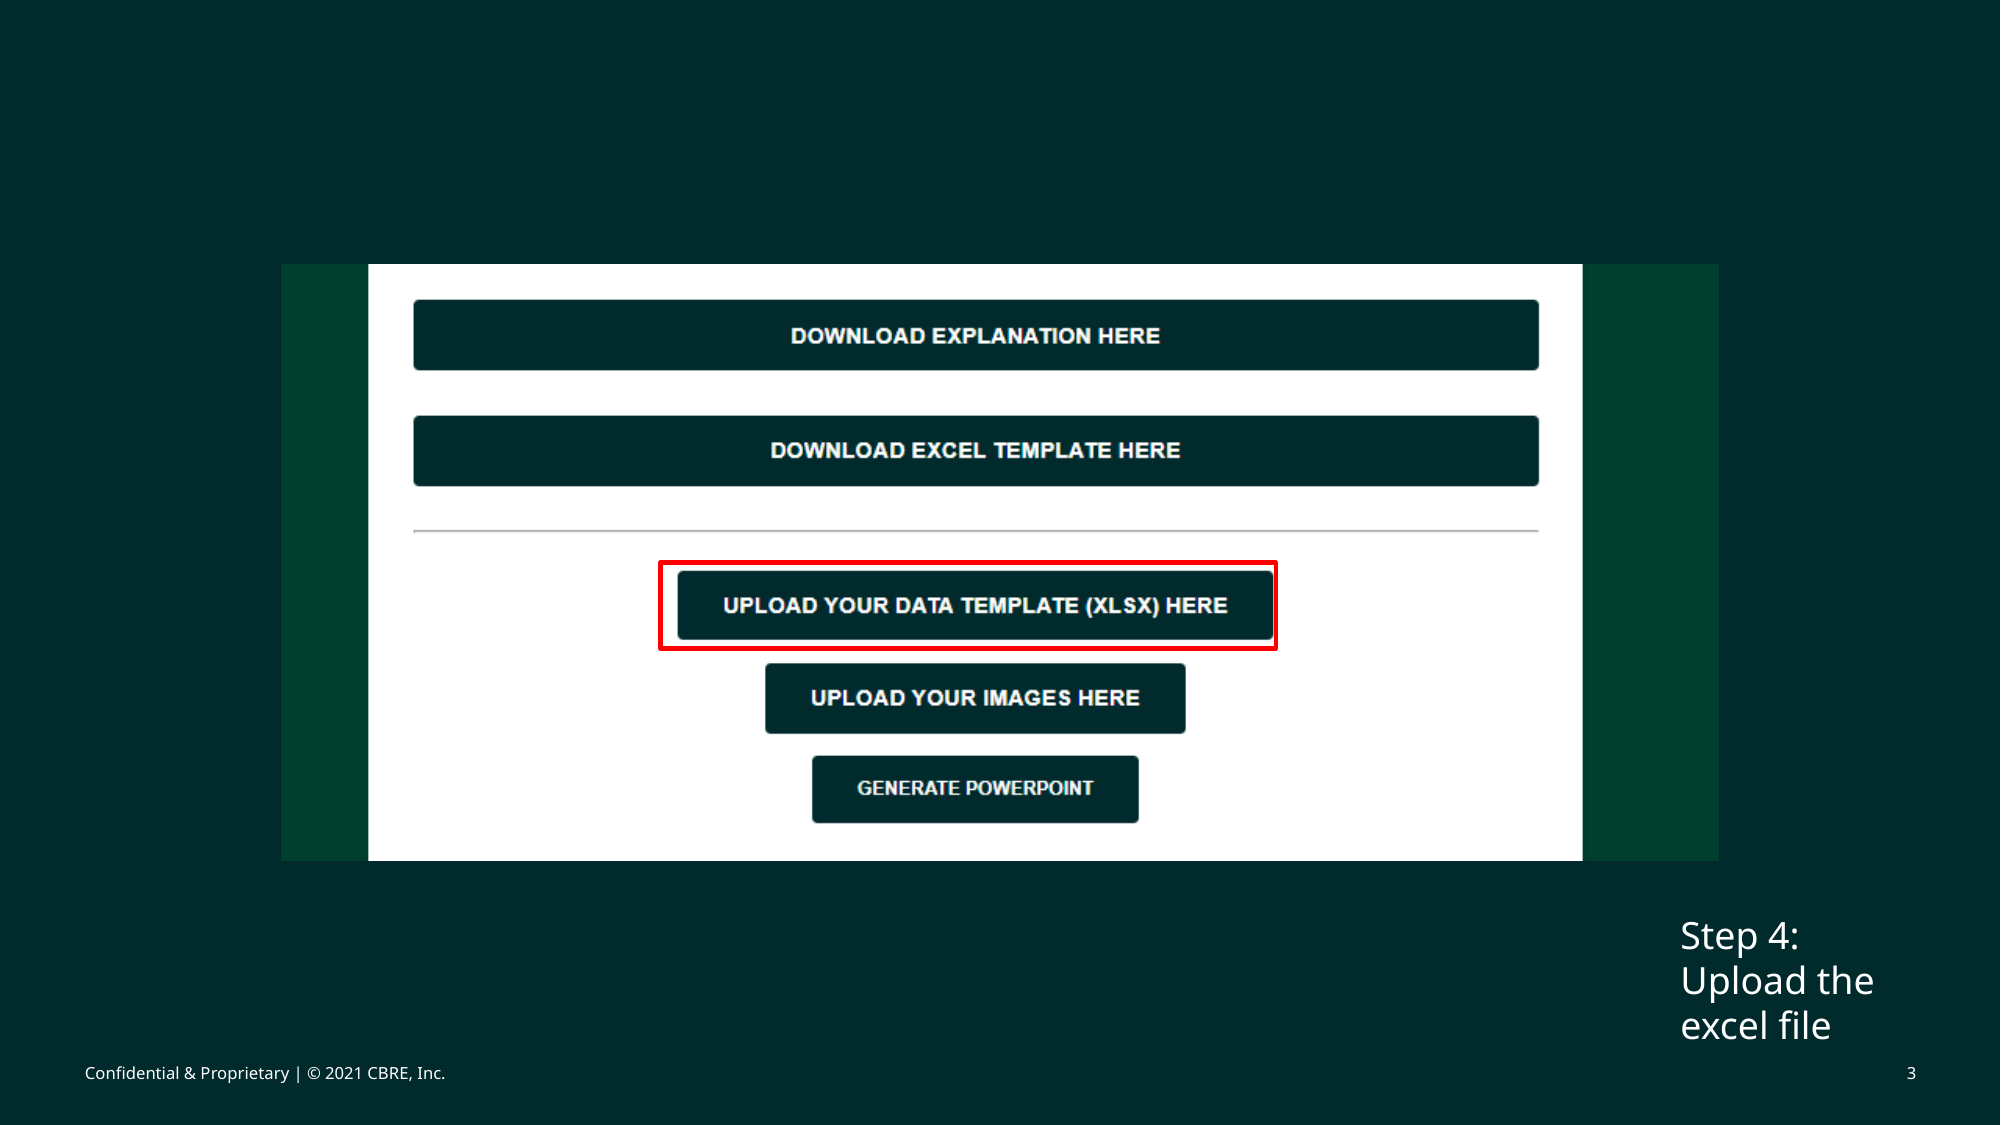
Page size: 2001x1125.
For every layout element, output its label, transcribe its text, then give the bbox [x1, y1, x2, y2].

list Step 4: Upload the excel file [1680, 699, 1916, 1047]
picture [280, 264, 1719, 861]
